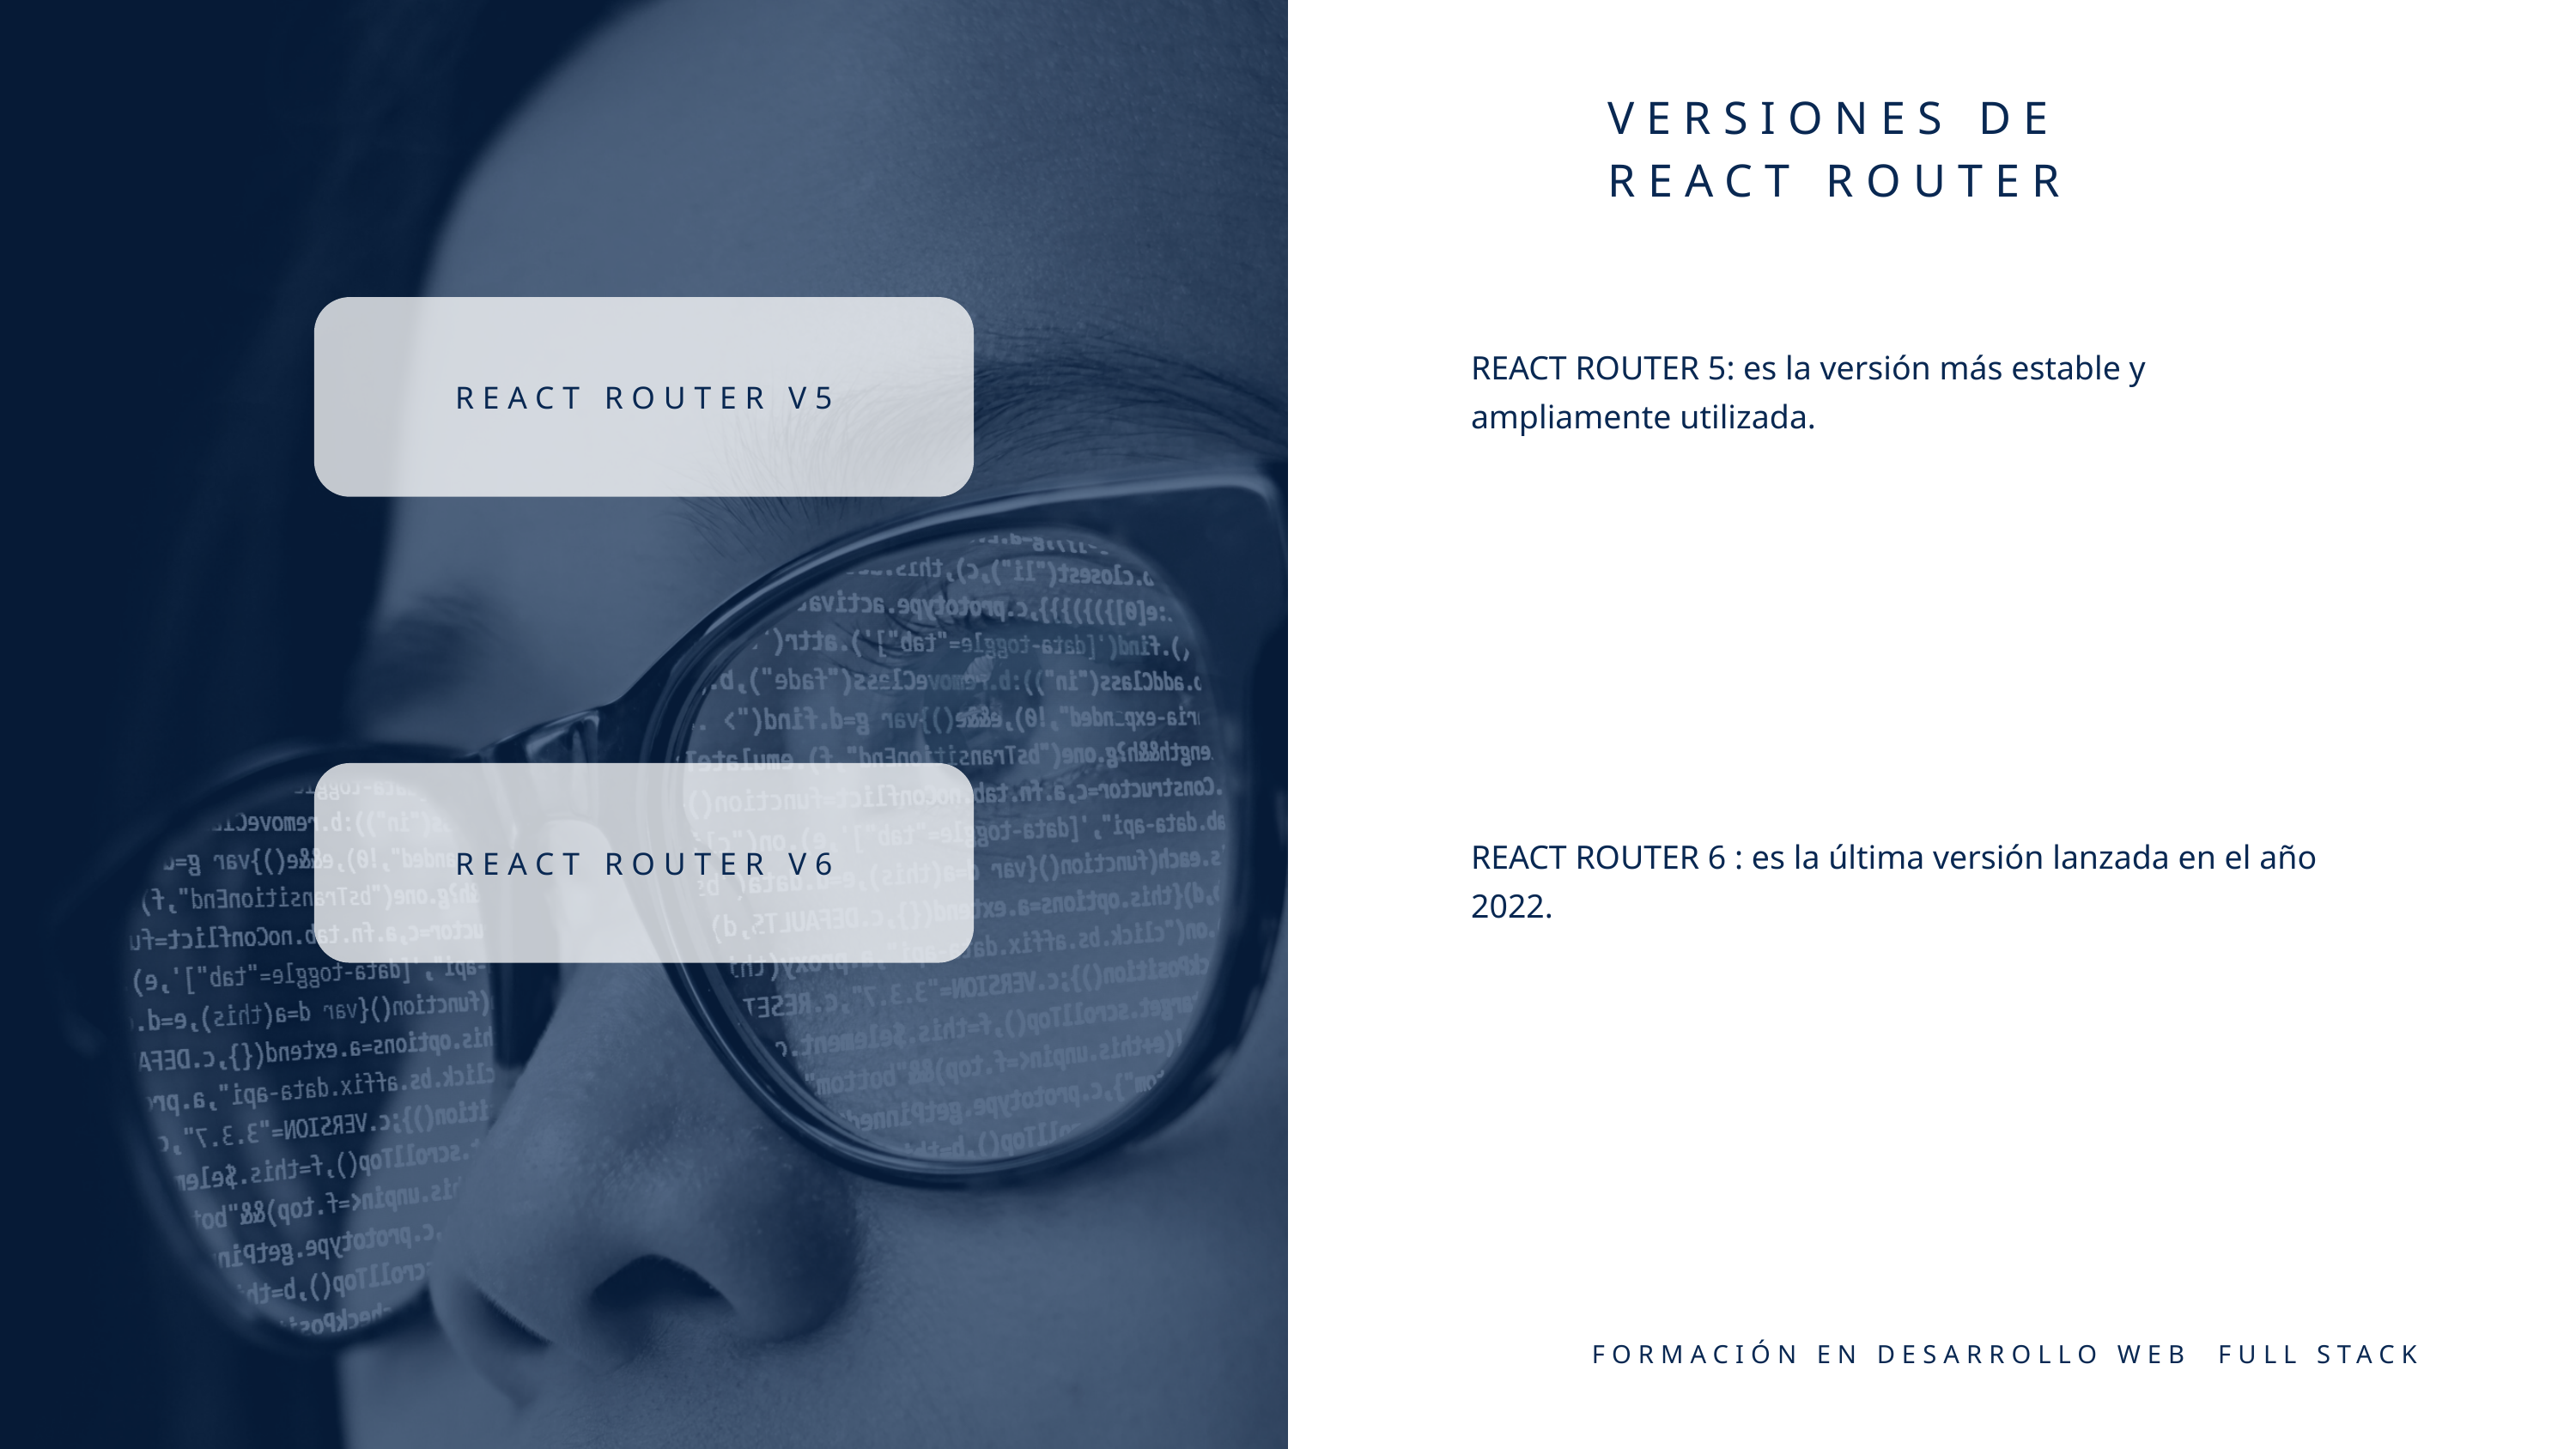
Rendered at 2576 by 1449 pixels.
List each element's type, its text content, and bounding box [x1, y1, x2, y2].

text_box FORMACIÓN EN DESARROLLO WEB FULL STACK [1361, 1333, 2432, 1368]
text_box REACT ROUTER 5: es la versión más estable y ampliamente utilizada. REACT ROUTER 6 : es la última versión lanzada en el año 2022. [1471, 336, 2322, 925]
text_box VERSIONES DE REACT ROUTER [1515, 81, 2154, 206]
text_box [0, 0, 1289, 1449]
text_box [313, 762, 975, 963]
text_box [313, 296, 975, 497]
